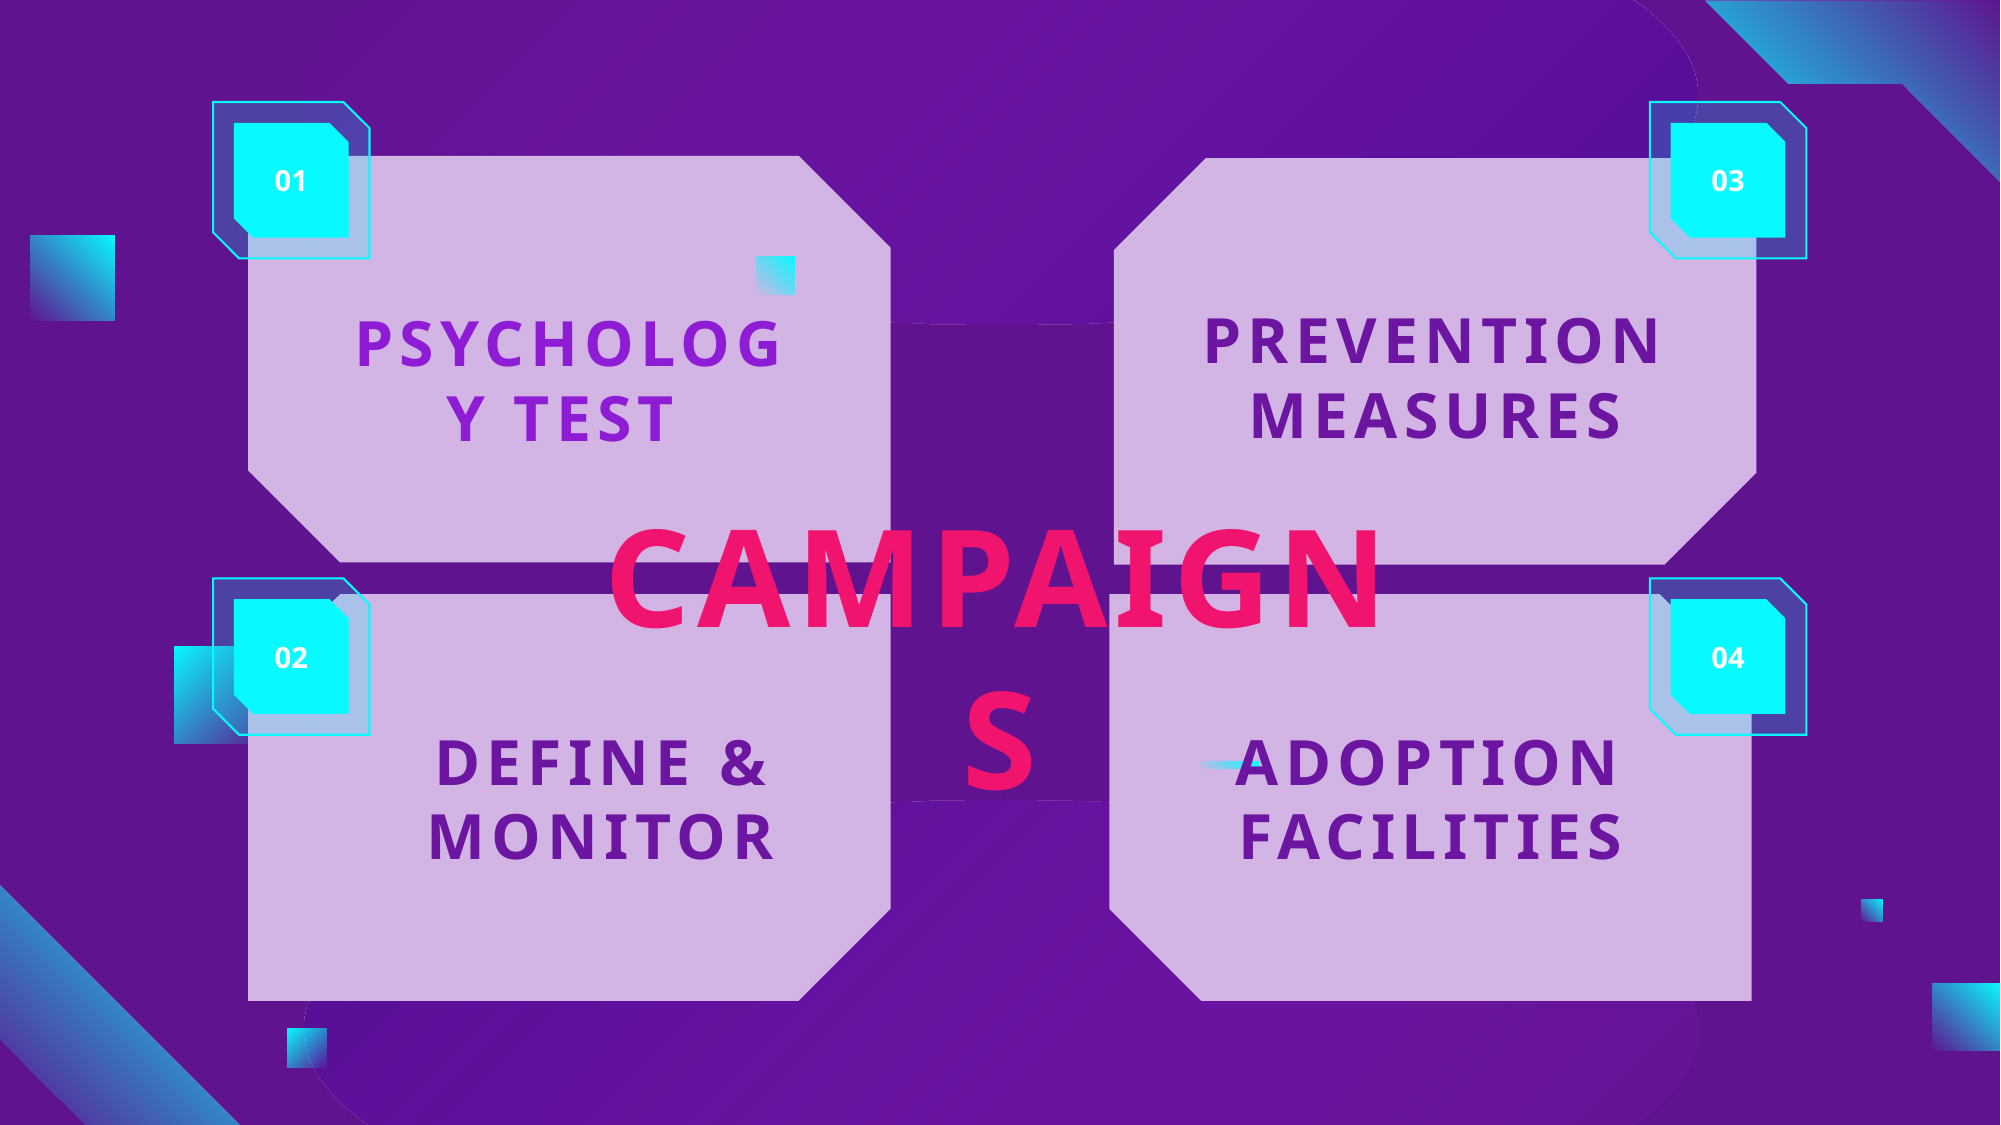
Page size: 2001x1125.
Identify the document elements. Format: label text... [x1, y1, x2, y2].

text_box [213, 101, 370, 259]
text_box CAMPAIGNS [569, 484, 1431, 824]
picture [1113, 158, 1757, 565]
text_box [1649, 101, 1807, 259]
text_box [1649, 578, 1807, 735]
picture [248, 594, 891, 1001]
picture [1109, 594, 1752, 1001]
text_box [213, 578, 370, 735]
picture [248, 155, 891, 563]
